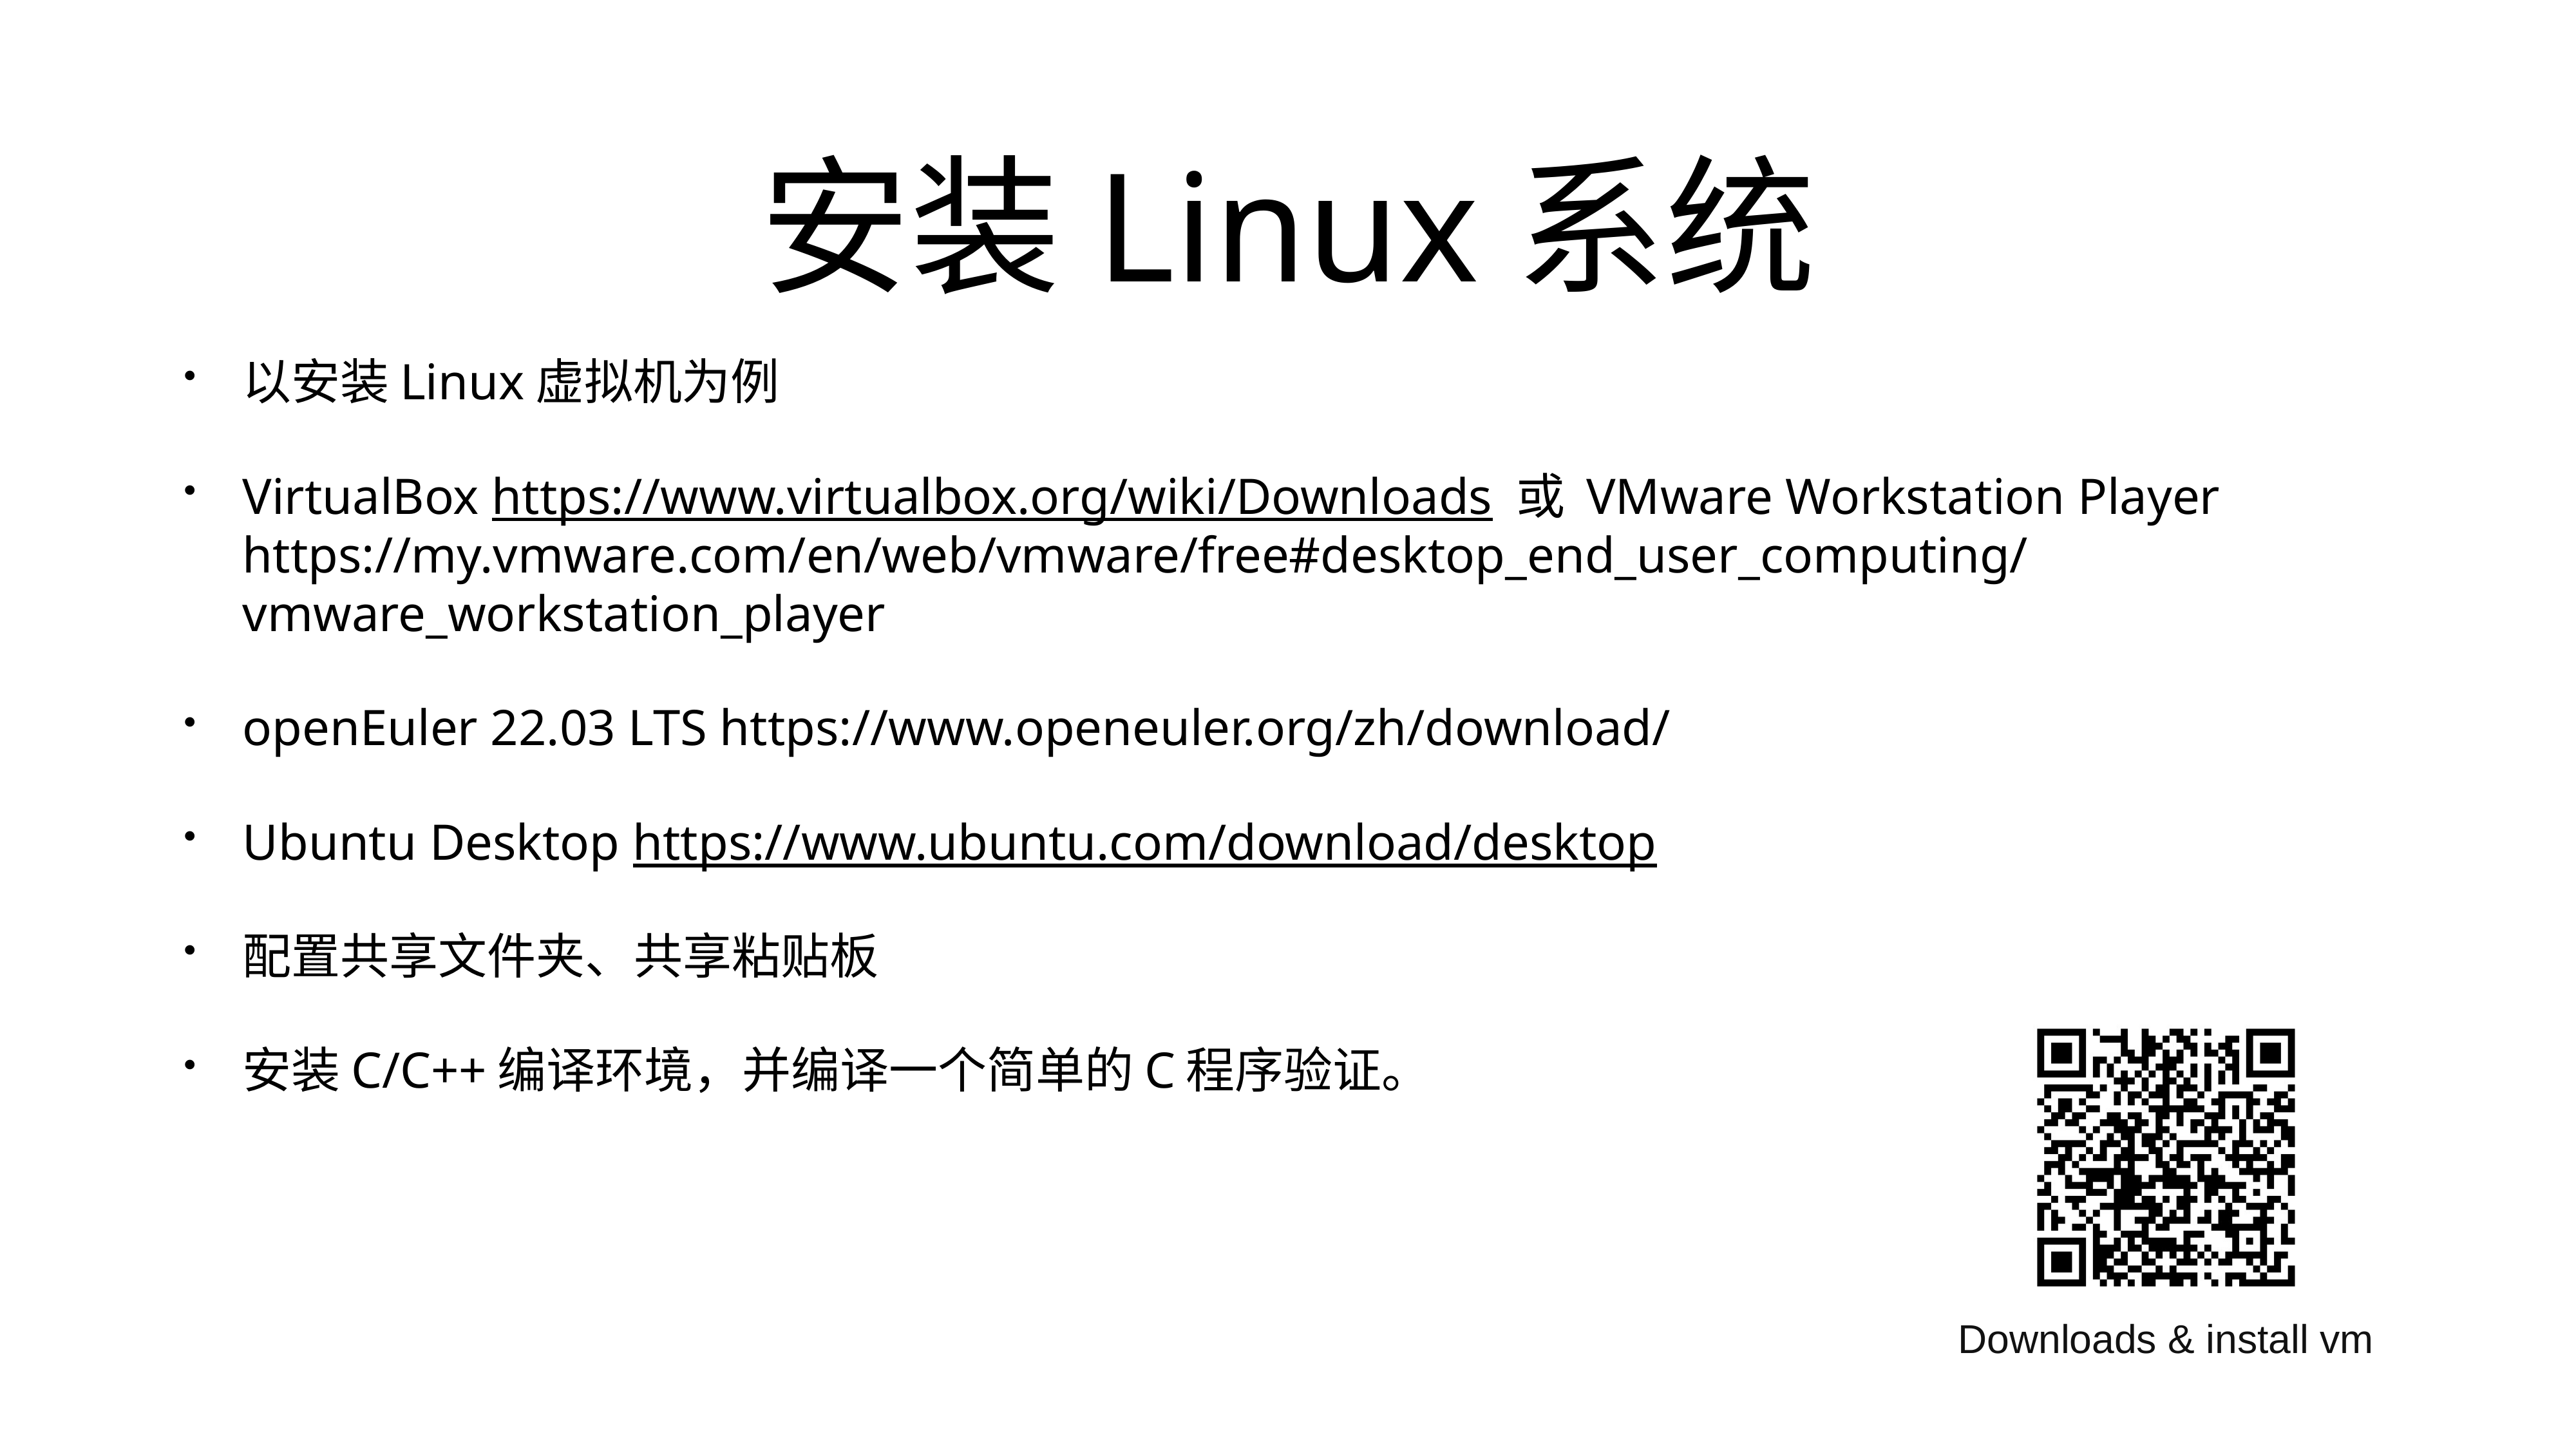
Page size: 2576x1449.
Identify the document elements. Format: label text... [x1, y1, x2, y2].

text_box Downloads & install vm [1953, 1307, 2380, 1367]
picture [2016, 1008, 2316, 1307]
list 以安装Linux虚拟机为例 VirtualBox https://www.virtualbox.org/wiki/Downloads 或 VMware Workstation Player https://my.vmware.com/en/web/vmware/free#desktop_end_user_computing/vmware_workstation_player openEuler 22.03 LTS https://www.openeuler.org/zh/download/ Ubuntu Desktop https://www.ubuntu.com/download/desktop 配置共享文件夹、共享粘贴板 安装C/C++编译环境，并编译一个简单的C程序验证。 [178, 341, 2398, 1108]
title 安装Linux系统 [178, 100, 2398, 341]
